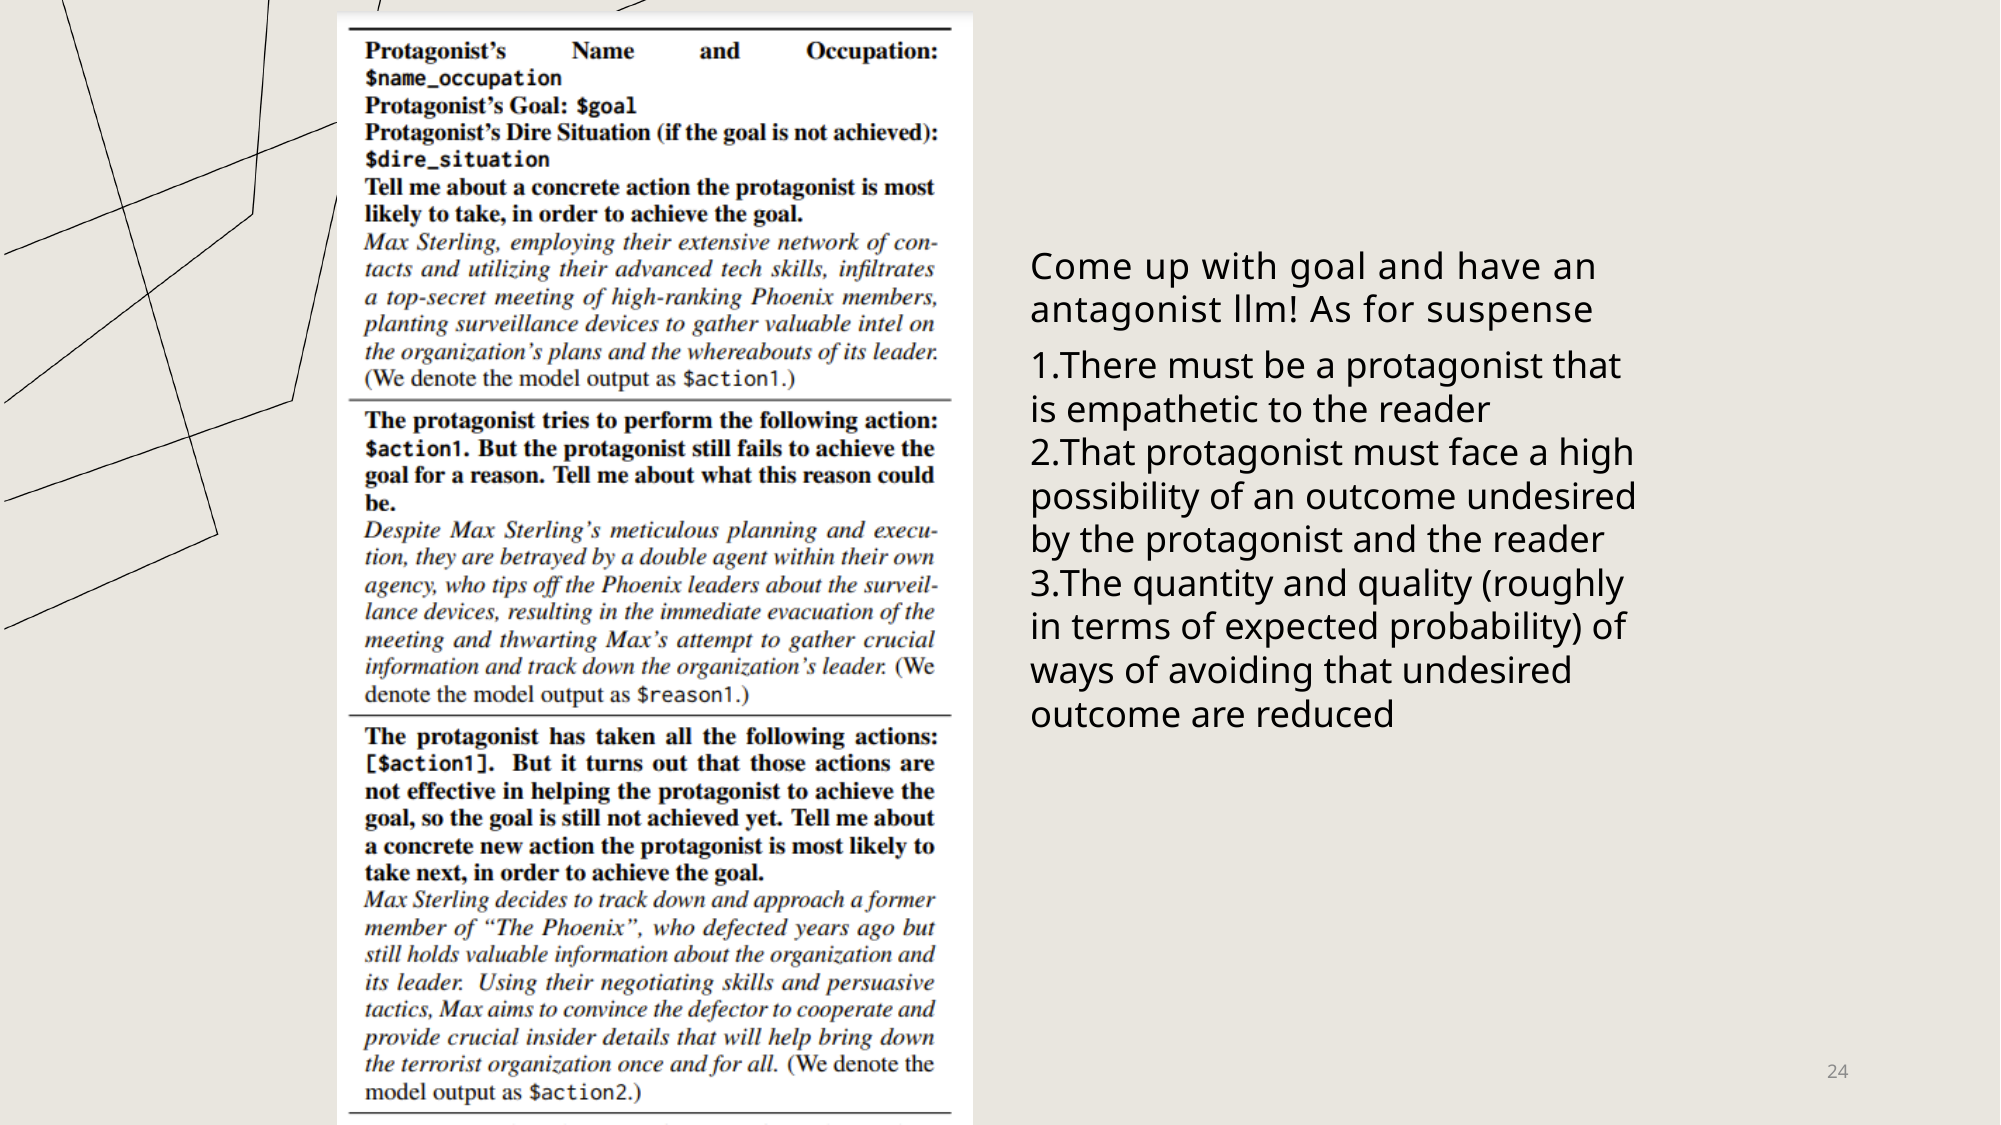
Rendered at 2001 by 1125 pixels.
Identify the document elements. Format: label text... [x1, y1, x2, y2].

picture [4, 0, 973, 1125]
slide_number 24 [1701, 1042, 1864, 1103]
text_box Come up with goal and have an antagonist llm! As for suspense There must be a protagonist that is empathetic to the reader That protagonist must face a high possibility of an outcome undesired by the protagonist and the reader The quantity and quality (roughly in terms of expected probability) of ways of avoiding that undesired outcome are reduced [1015, 243, 1663, 774]
